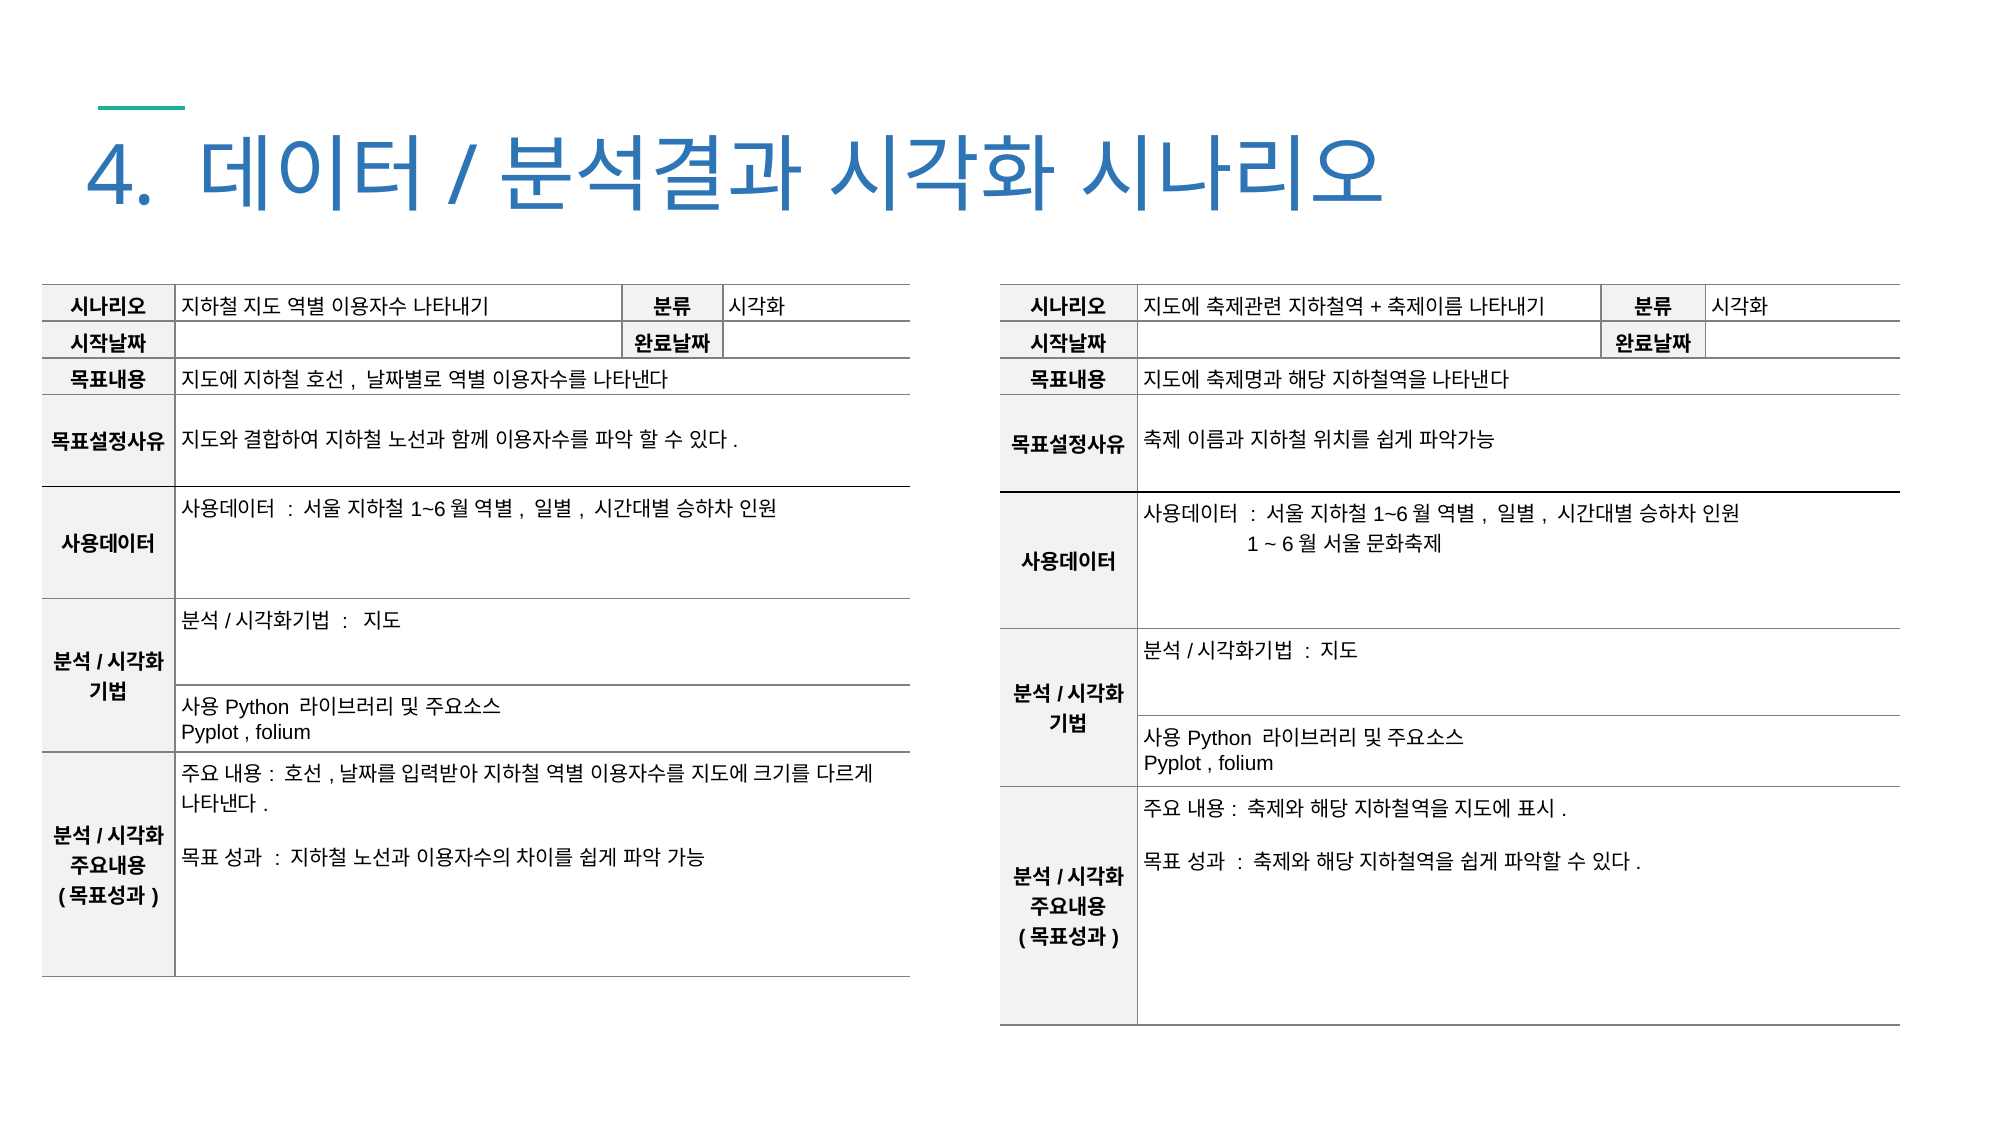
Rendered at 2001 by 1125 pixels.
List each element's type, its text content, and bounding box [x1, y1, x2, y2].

table_cell [1706, 322, 1900, 357]
table_cell 지도와 결합하여 지하철 노선과 함께 이용자수를 파악 할 수 있다. [176, 395, 910, 486]
table_cell [176, 322, 621, 357]
table_cell 주요 내용: 축제와 해당 지하철역을 지도에 표시. 목표 성과 : 축제와 해당 지하철역을 쉽게 파악할 수 있다. [1138, 787, 1900, 1024]
table_header 시각화 [1706, 285, 1900, 320]
table_cell 사용데이터 [1000, 493, 1137, 628]
table_cell 지도에 축제명과 해당 지하철역을 나타낸다 [1138, 359, 1900, 394]
table_cell 목표내용 [42, 359, 174, 394]
table_cell 사용데이터 : 서울 지하철1~6월 역별, 일별, 시간대별 승하차 인원 1 ~ 6월 서울 문화축제 [1138, 493, 1900, 628]
table_header 분류 [623, 285, 722, 320]
table_cell 목표내용 [1000, 359, 1137, 394]
table_cell 지도에 지하철 호선, 날짜별로 역별 이용자수를 나타낸다 [176, 359, 910, 394]
table_cell 목표설정사유 [1000, 395, 1137, 491]
table_cell [724, 322, 910, 357]
table_cell 사용Python 라이브러리 및 주요소스 Pyplot , folium [1138, 716, 1900, 786]
table_cell 주요 내용: 호선,날짜를 입력받아 지하철 역별 이용자수를 지도에 크기를 다르게 나타낸다. 목표 성과 : 지하철 노선과 이용자수의 차이를 쉽게 파악 가능 [176, 753, 910, 976]
table_cell 분석/시각화 주요내용 (목표성과) [42, 753, 174, 976]
table_cell 사용Python 라이브러리 및 주요소스 Pyplot , folium [176, 686, 910, 751]
table_cell 목표설정사유 [42, 395, 174, 486]
table_header 시나리오 [42, 285, 174, 320]
table_cell 분석/시각화기법 : 지도 [176, 599, 910, 684]
table_header 시각화 [724, 285, 910, 320]
table_header 지도에 축제관련 지하철역+축제이름 나타내기 [1138, 285, 1600, 320]
table_cell 분석/시각화 기법 [1000, 629, 1137, 786]
table_cell 분석/시각화 주요내용 (목표성과) [1000, 787, 1137, 1024]
table_cell 사용데이터 : 서울 지하철1~6월 역별, 일별, 시간대별 승하차 인원 [176, 487, 910, 598]
table_cell 완료날짜 [623, 322, 722, 357]
table_cell 분석/시각화 기법 [42, 599, 174, 751]
table_cell 완료날짜 [1602, 322, 1705, 357]
table_header 시나리오 [1000, 285, 1137, 320]
table_header 분류 [1602, 285, 1705, 320]
table_cell 시작날짜 [1000, 322, 1137, 357]
table_cell 사용데이터 [42, 487, 174, 598]
table_cell [1138, 322, 1600, 357]
table_cell 축제 이름과 지하철 위치를 쉽게 파악가능 [1138, 395, 1900, 491]
table_cell 분석/시각화기법 : 지도 [1138, 629, 1900, 715]
table_cell 시작날짜 [42, 322, 174, 357]
table_header 지하철 지도 역별 이용자수 나타내기 [176, 285, 621, 320]
text_box 4. 데이터/분석결과 시각화 시나리오 [71, 113, 1401, 229]
